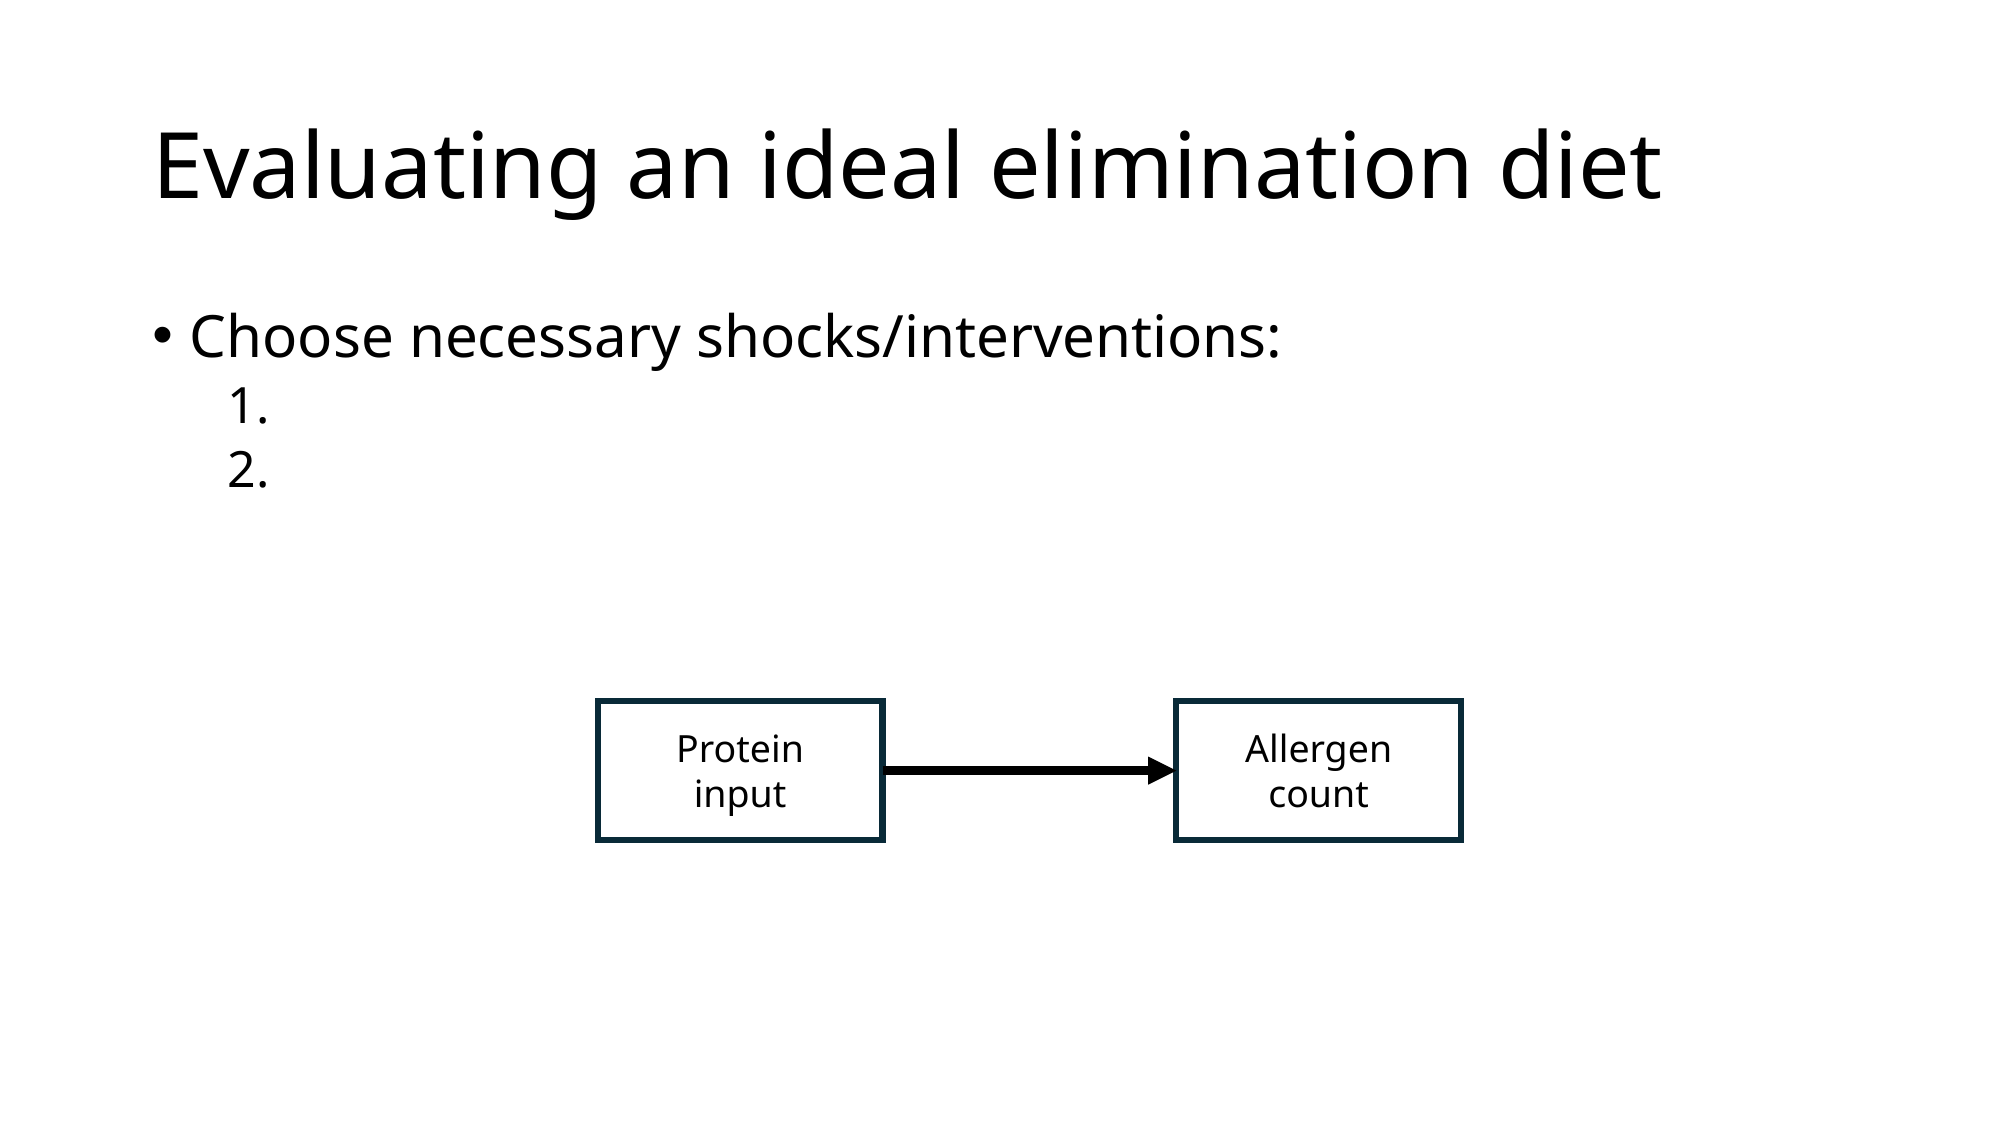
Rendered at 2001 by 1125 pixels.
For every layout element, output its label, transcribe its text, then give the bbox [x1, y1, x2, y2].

text_box Allergen count [1210, 717, 1428, 823]
text_box [1175, 699, 1463, 842]
text_box Protein input [631, 717, 849, 823]
text_box [596, 699, 884, 842]
title Evaluating an ideal elimination diet [137, 59, 1863, 278]
list Choose necessary shocks/interventions: 1. 2. [137, 299, 1863, 1014]
